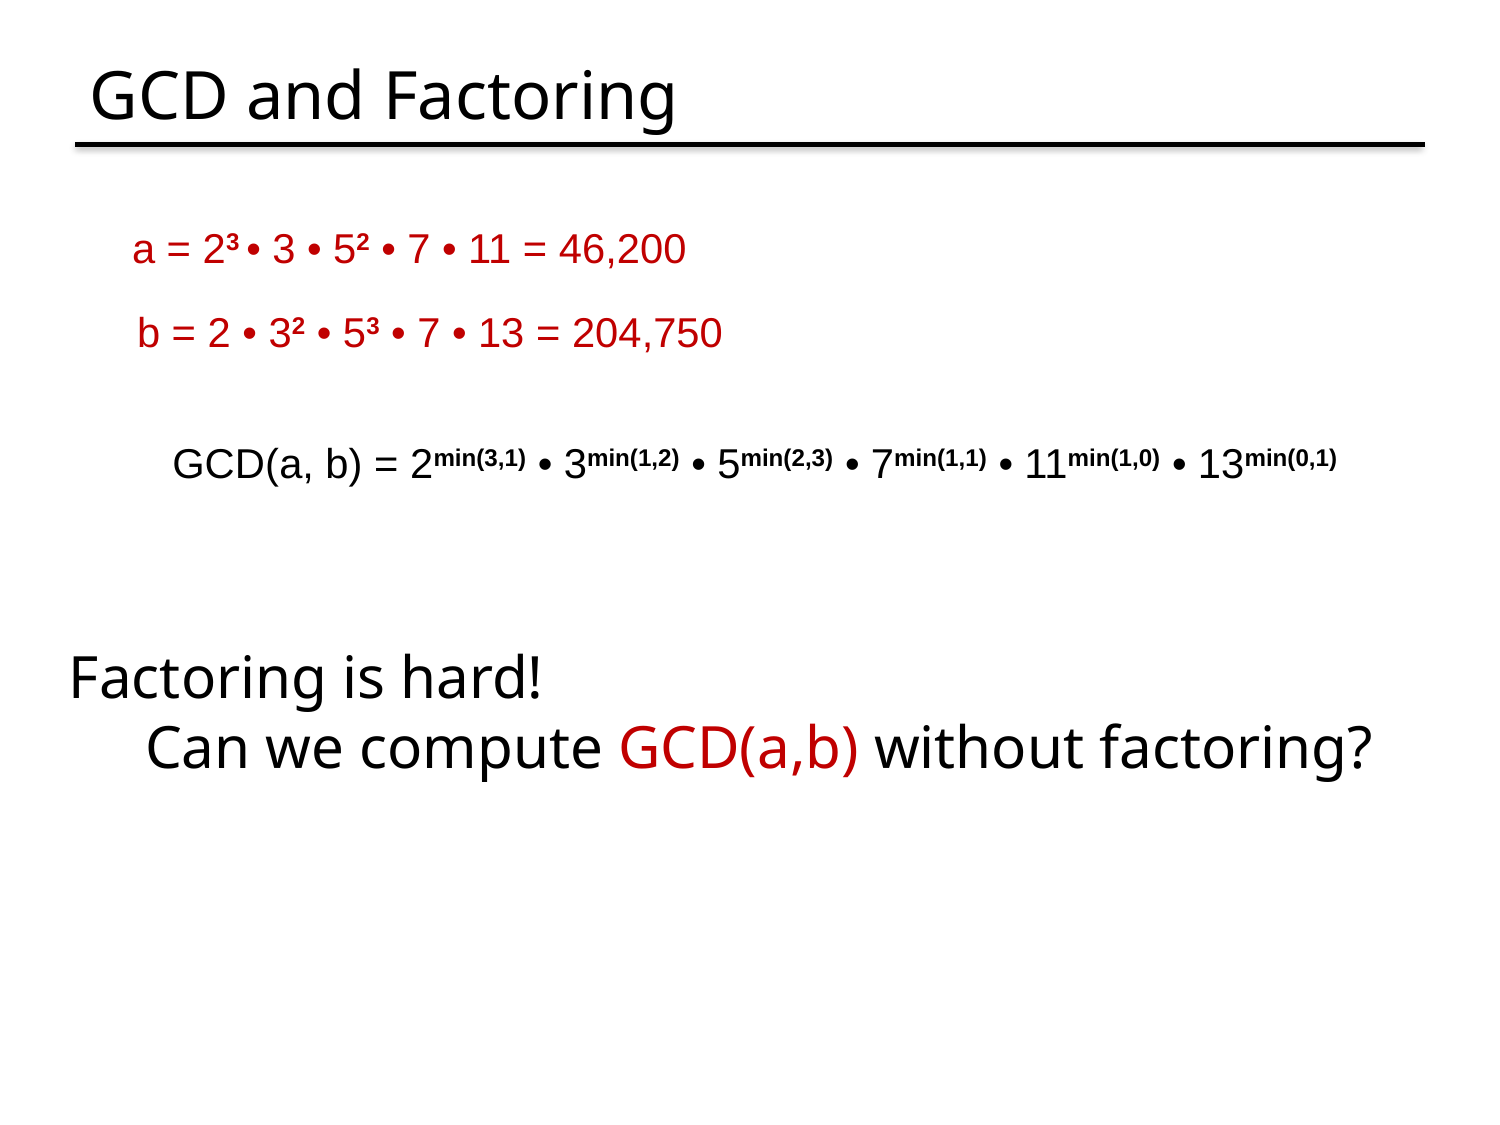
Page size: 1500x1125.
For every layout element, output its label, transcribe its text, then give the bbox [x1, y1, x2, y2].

title GCD and Factoring [75, 45, 1425, 145]
text_box a = 23 • 3 • 52 • 7 • 11 = 46,200 [117, 214, 755, 279]
text_box b = 2 • 32 • 53 • 7 • 13 = 204,750 [122, 298, 738, 363]
text_box GCD(a, b) = 2min(3,1) • 3min(1,2) • 5min(2,3) • 7min(1,1) • 11min(1,0) • 13min(0,1) [157, 429, 1353, 495]
text_box Factoring is hard! Can we compute GCD(a,b) without factoring? [54, 632, 1388, 788]
